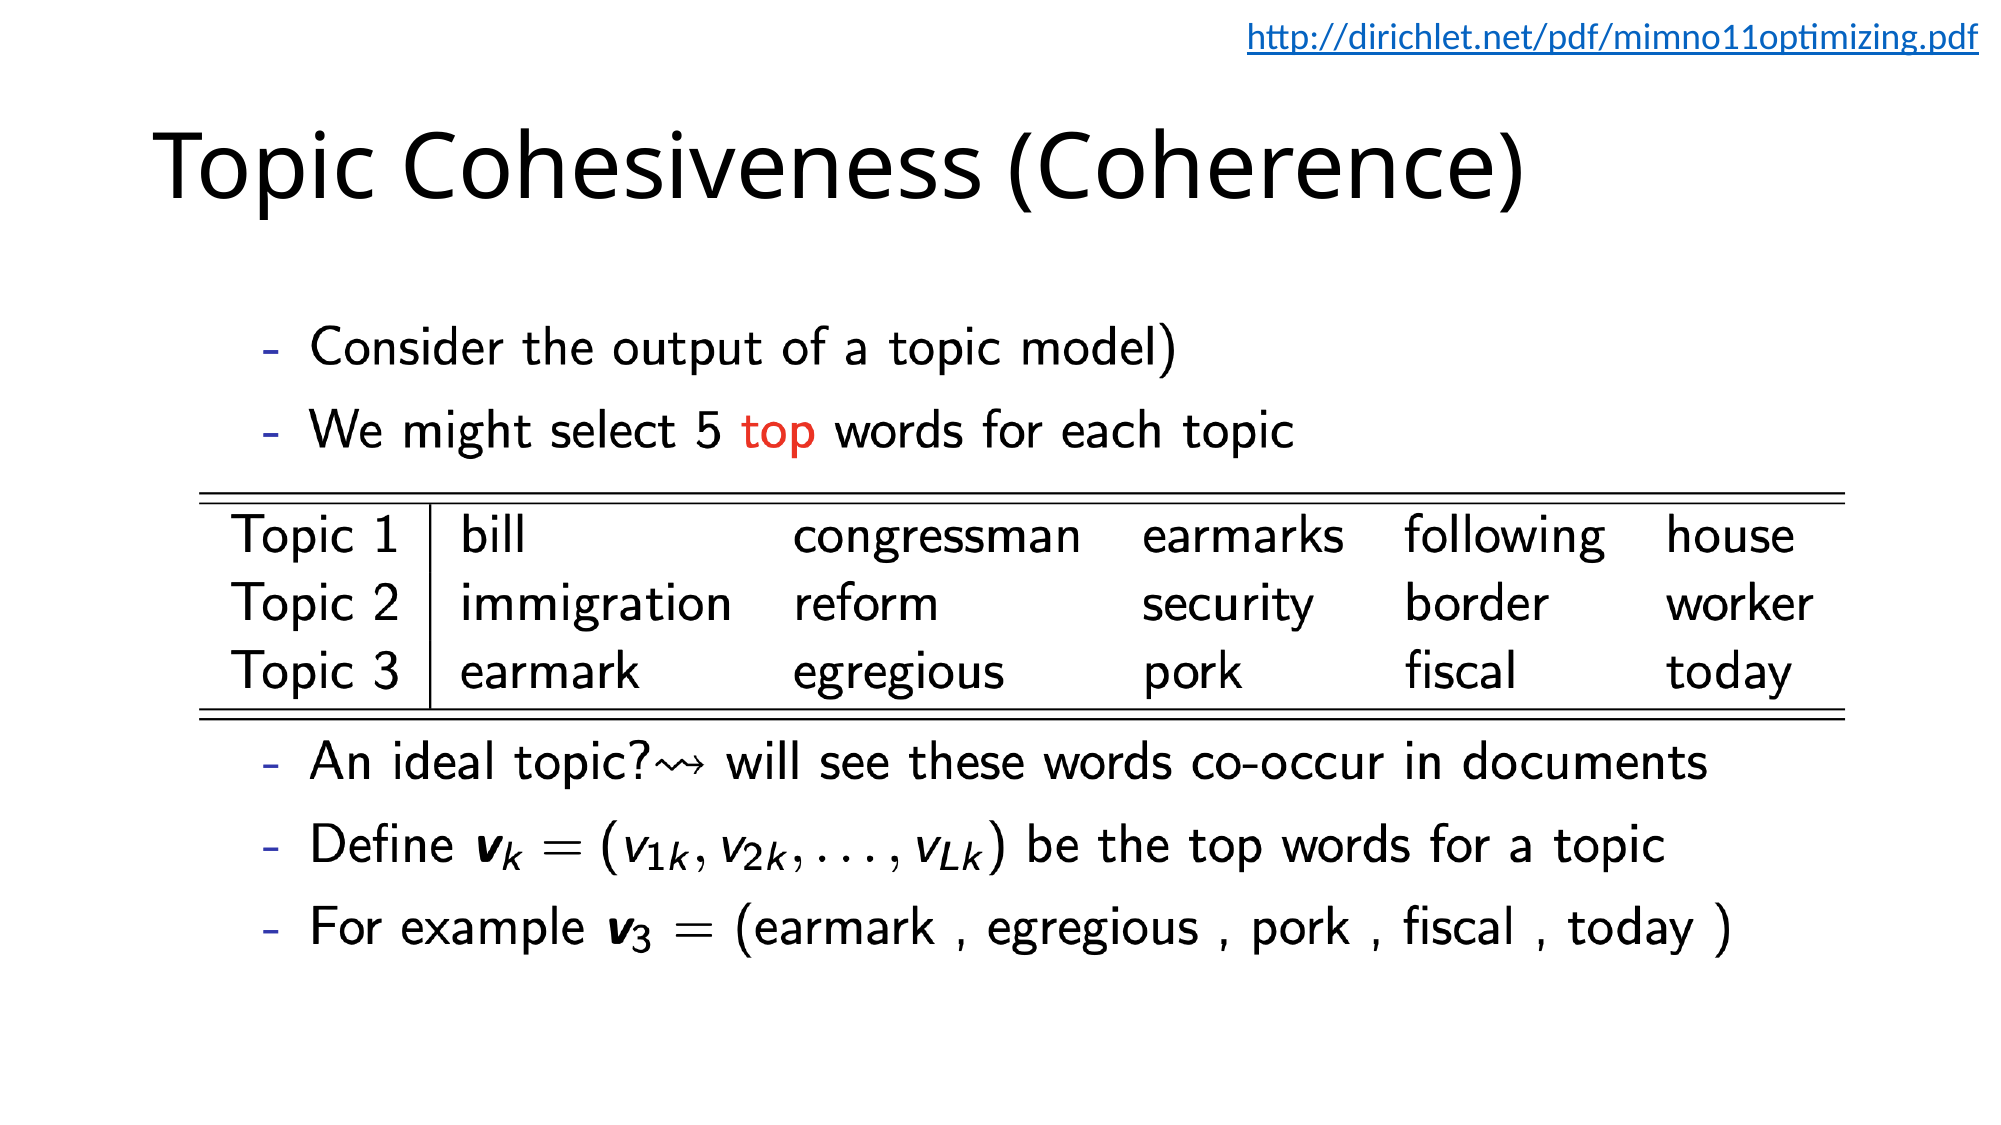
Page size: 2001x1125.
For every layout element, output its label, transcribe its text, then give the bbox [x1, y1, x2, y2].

title Topic Cohesiveness (Coherence) [137, 59, 1863, 278]
picture [181, 302, 1879, 987]
text_box http://dirichlet.net/pdf/mimno11optimizing.pdf [1156, 4, 1995, 155]
